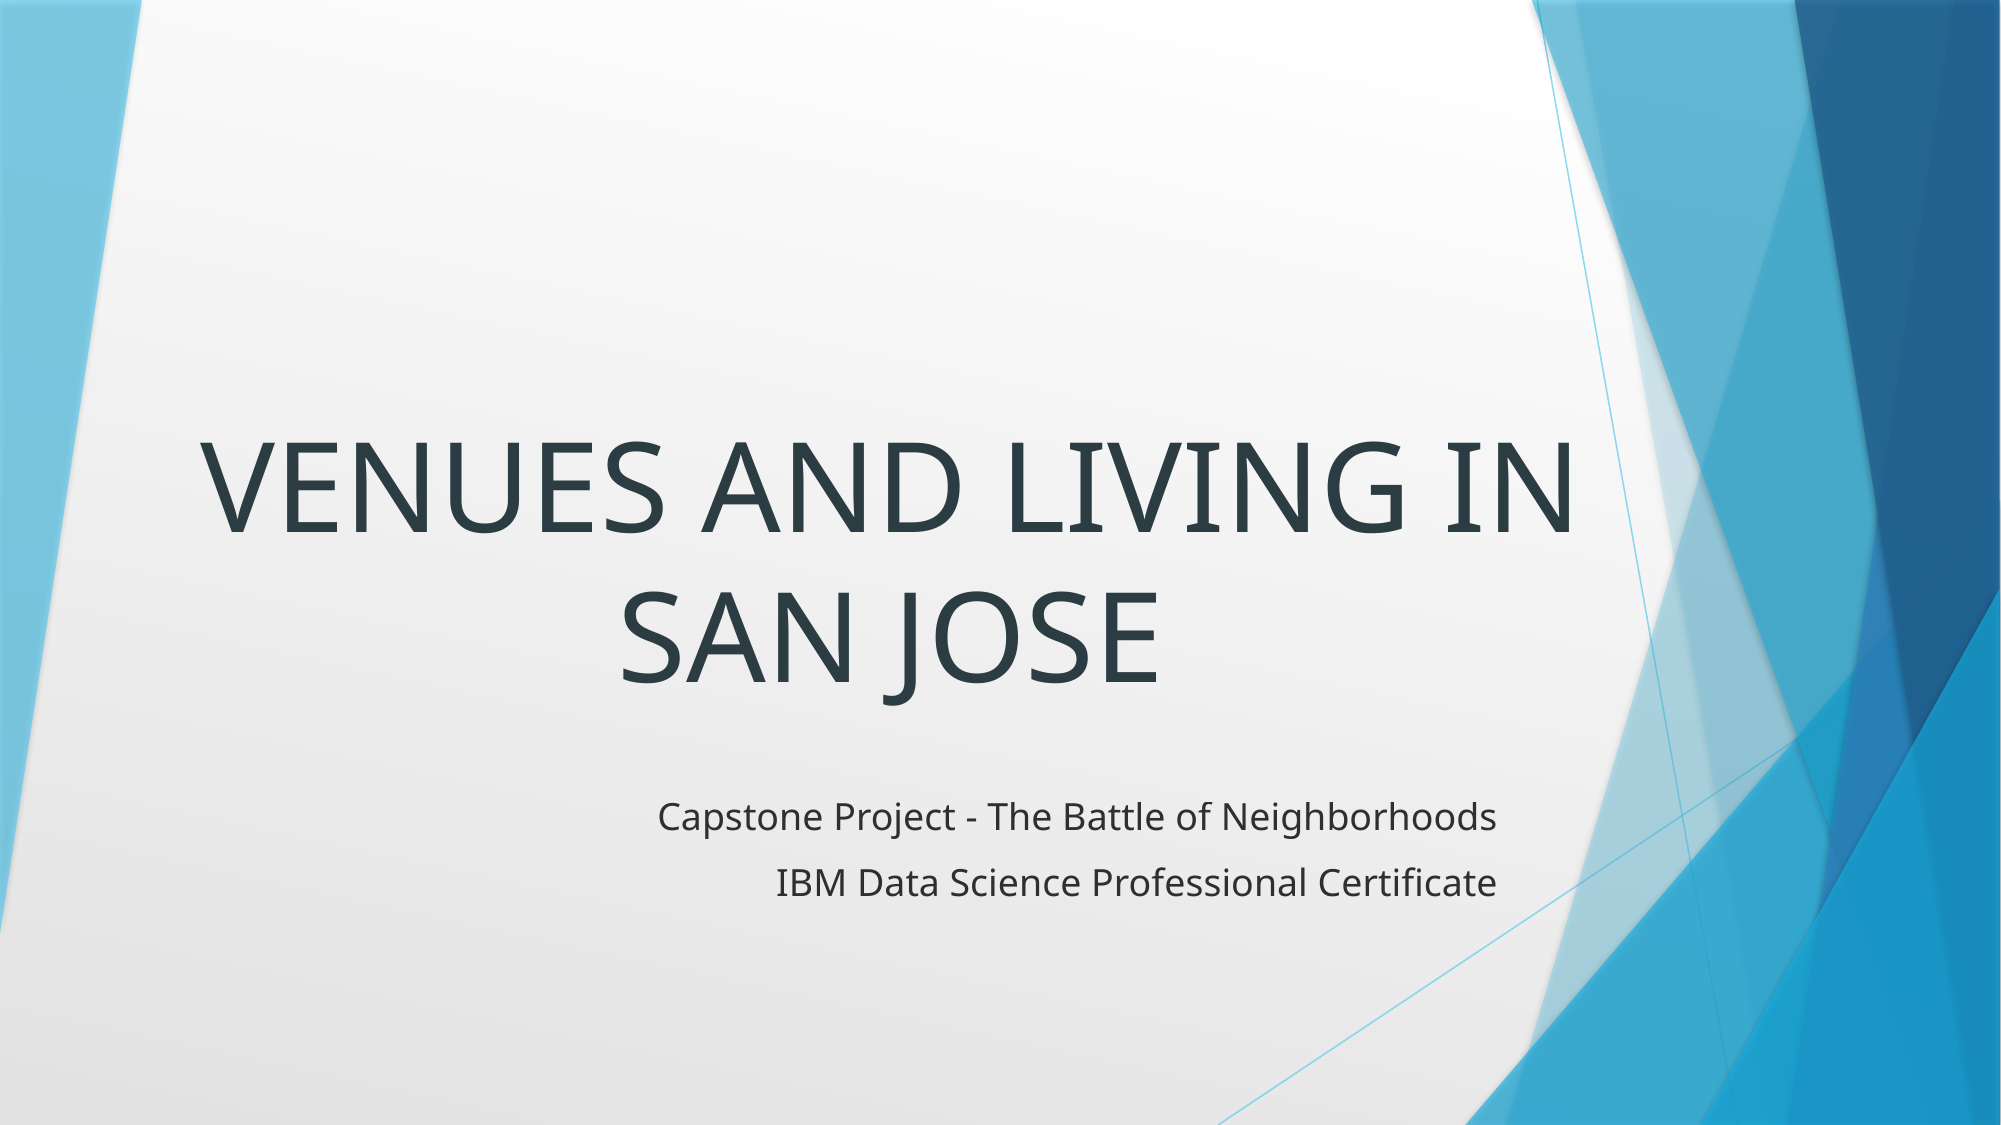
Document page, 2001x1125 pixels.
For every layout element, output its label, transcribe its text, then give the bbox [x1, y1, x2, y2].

subtitle Capstone Project - The Battle of Neighborhoods IBM Data Science Professional Certificate [364, 785, 1514, 974]
title VENUES AND LIVING IN SAN JOSE [169, 112, 1613, 716]
